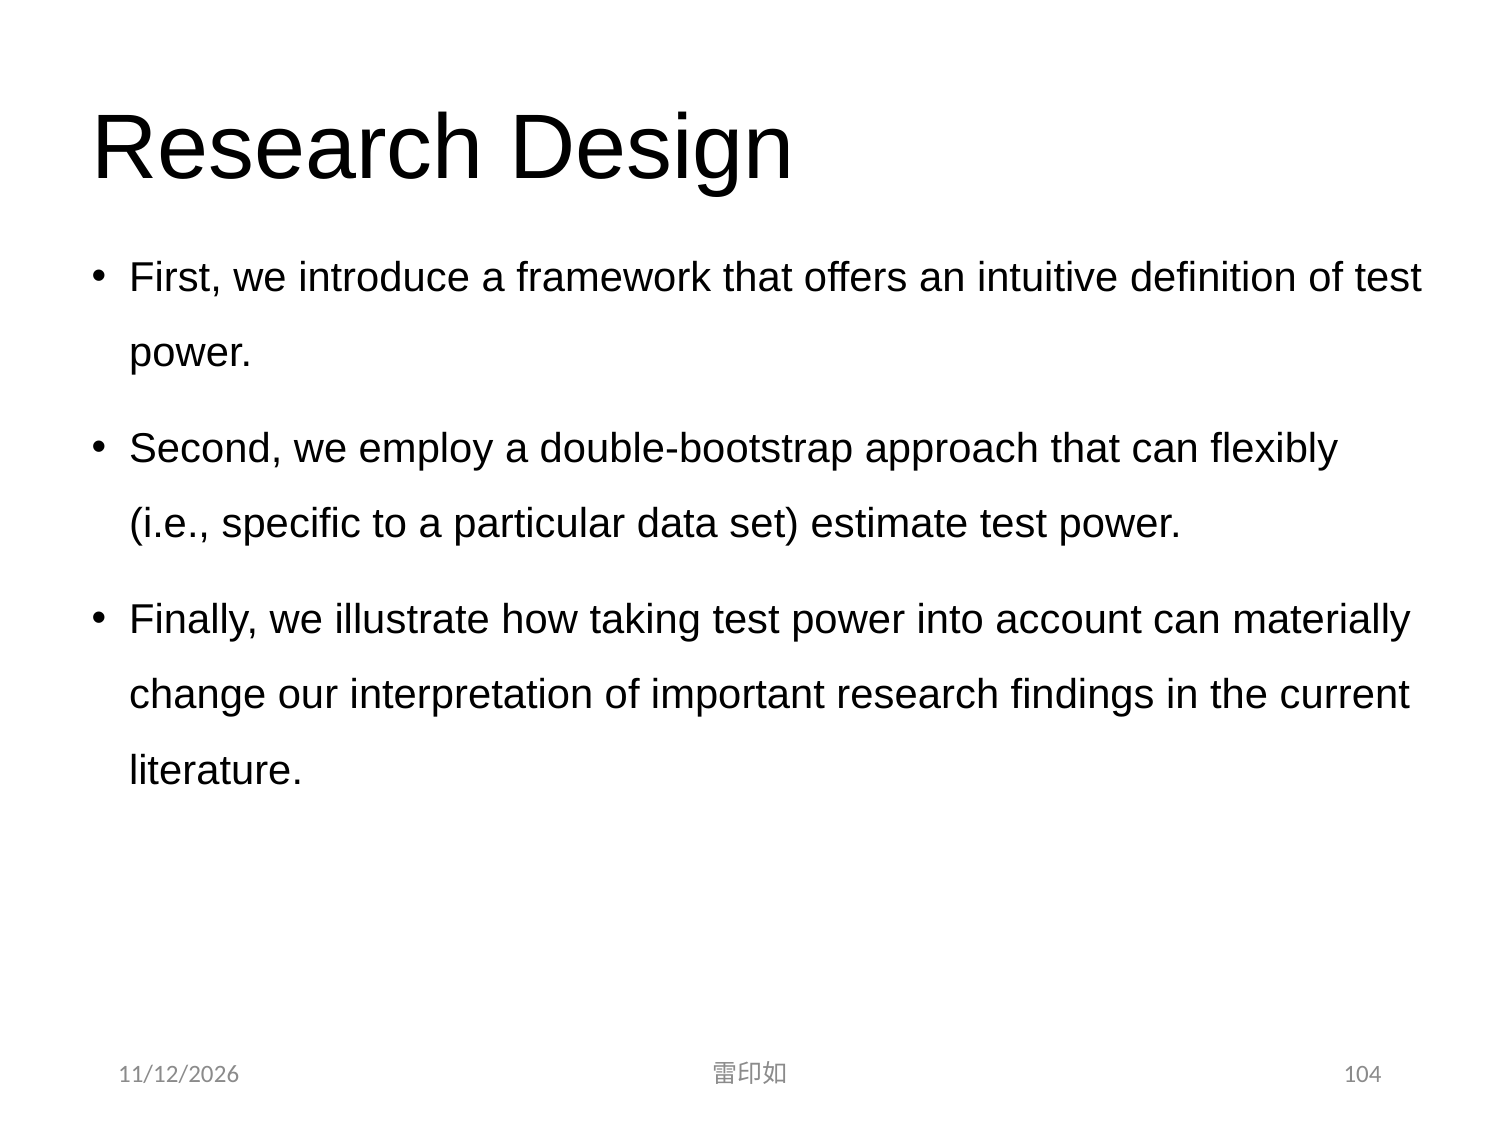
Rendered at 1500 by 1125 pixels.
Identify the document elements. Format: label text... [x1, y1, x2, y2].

footer 雷印如 [496, 1042, 1004, 1103]
slide_number 104 [1059, 1043, 1397, 1103]
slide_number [103, 1043, 441, 1103]
list First, we introduce a framework that offers an intuitive definition of test power. Second, we employ a double-bootstrap approach that can flexibly (i.e., specific to a particular data set) estimate test power. Finally, we illustrate how taking test power into account can materially change our interpretation of important research findings in the current literature. [76, 217, 1440, 1043]
title Research Design [76, 39, 1470, 258]
